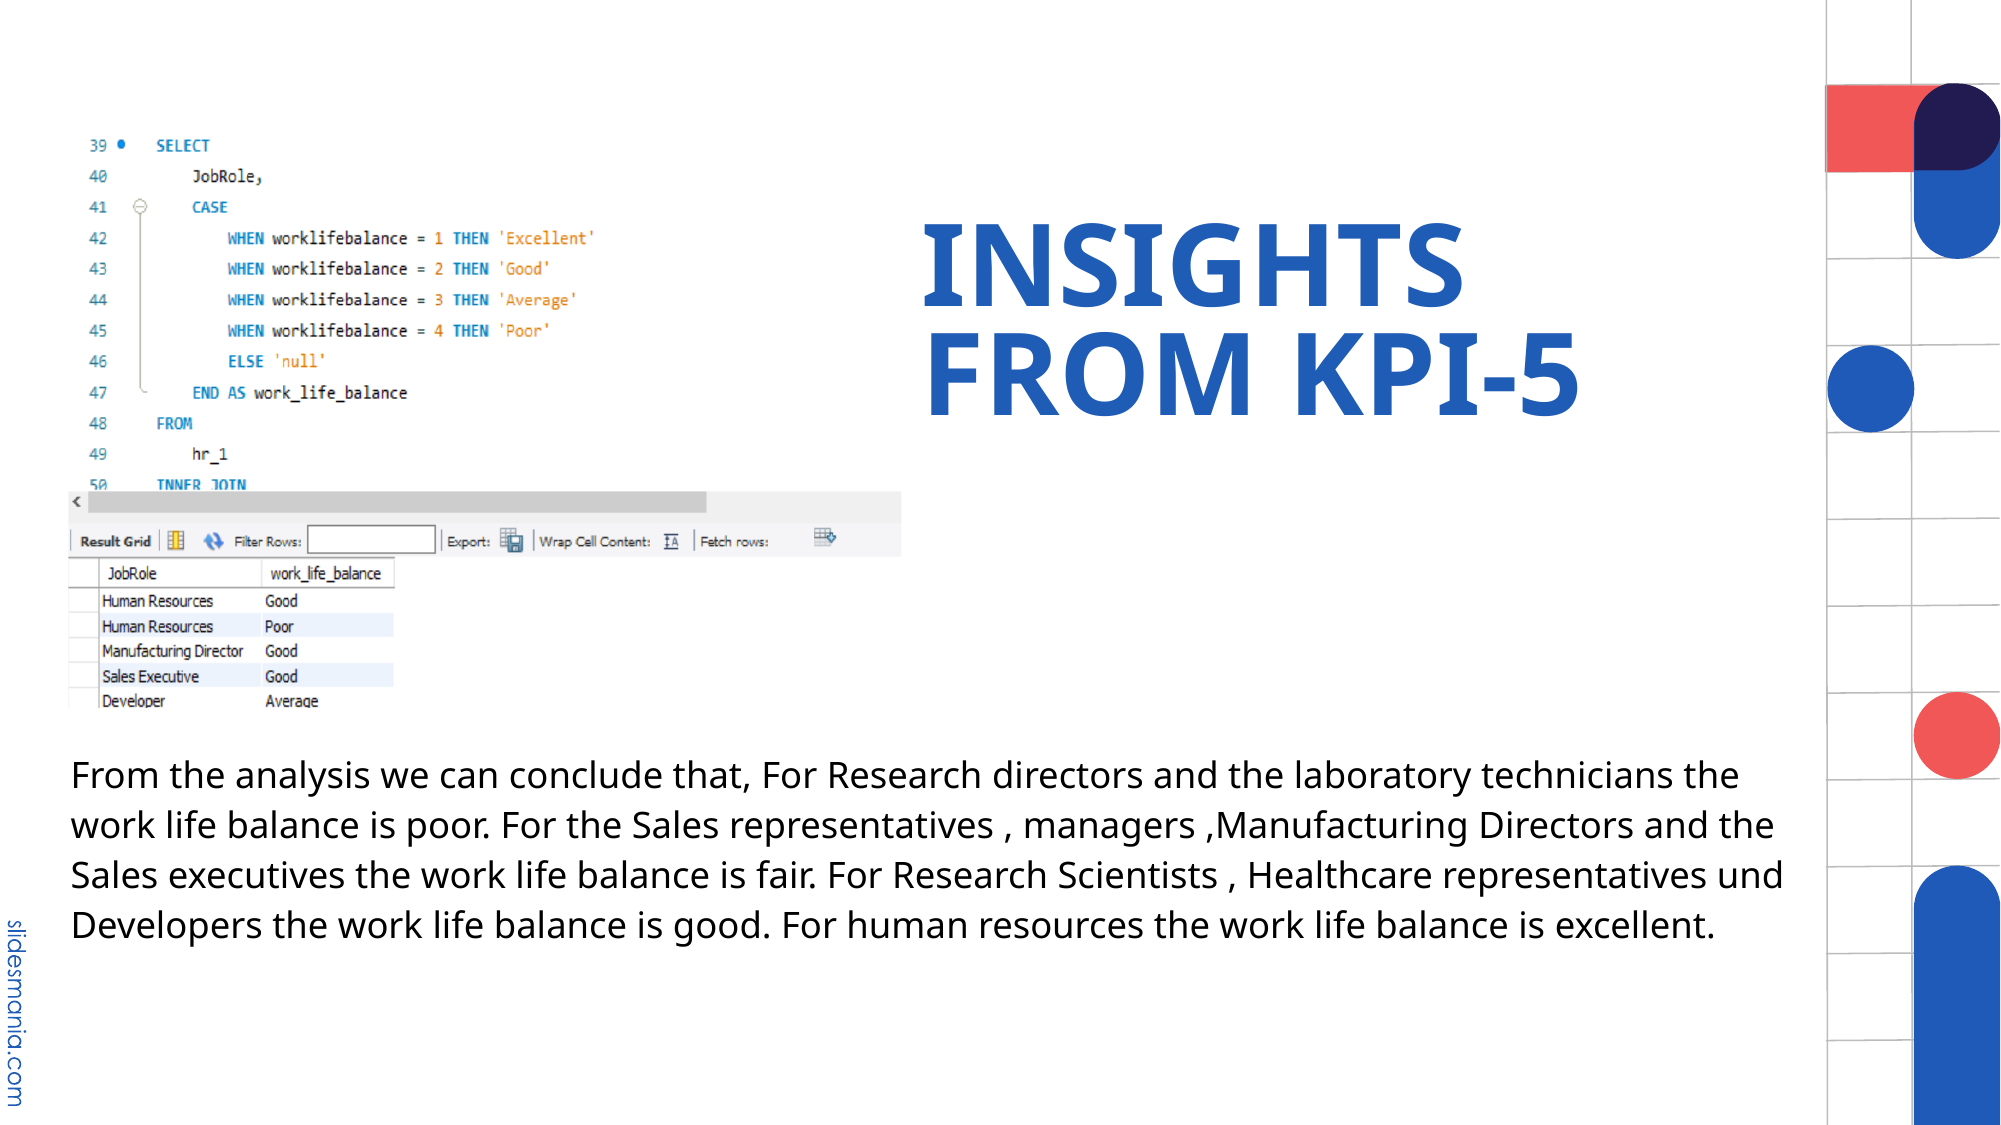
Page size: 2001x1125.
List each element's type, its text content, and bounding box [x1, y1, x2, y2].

title INSIGHTS FROM KPI-5 [901, 93, 1828, 563]
picture [68, 121, 902, 709]
list From the analysis we can conclude that, For Research directors and the laboratory technicians the work life balance is poor. For the Sales representatives , managers ,Manufacturing Directors and the Sales executives the work life balance is fair. For Research Scientists , Healthcare representatives und Developers the work life balance is good. For human resources the work life balance is excellent. [50, 725, 1809, 1004]
